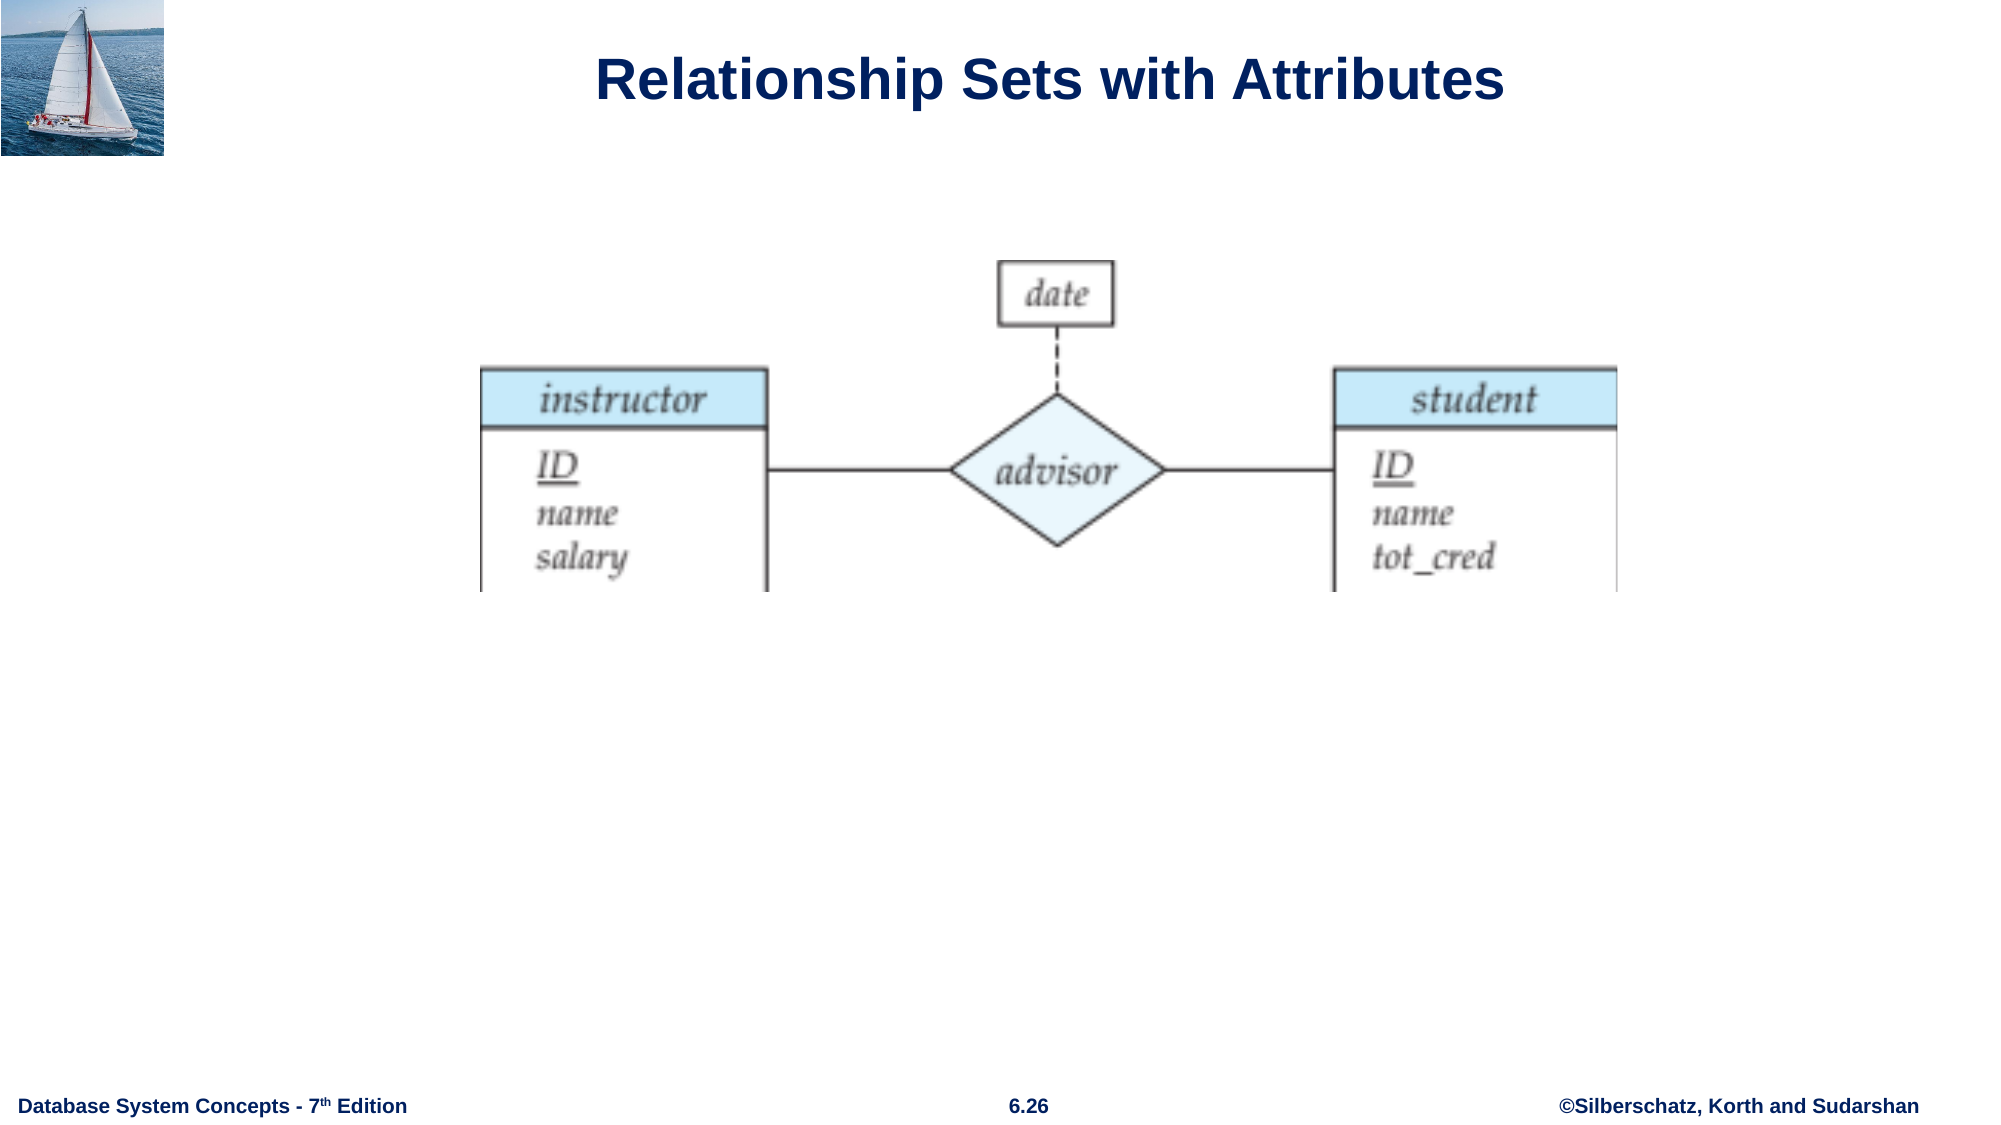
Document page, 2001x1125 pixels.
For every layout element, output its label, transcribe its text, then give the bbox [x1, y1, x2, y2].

picture [479, 260, 1618, 592]
title Relationship Sets with Attributes [167, 18, 1935, 120]
picture [1, 0, 164, 156]
